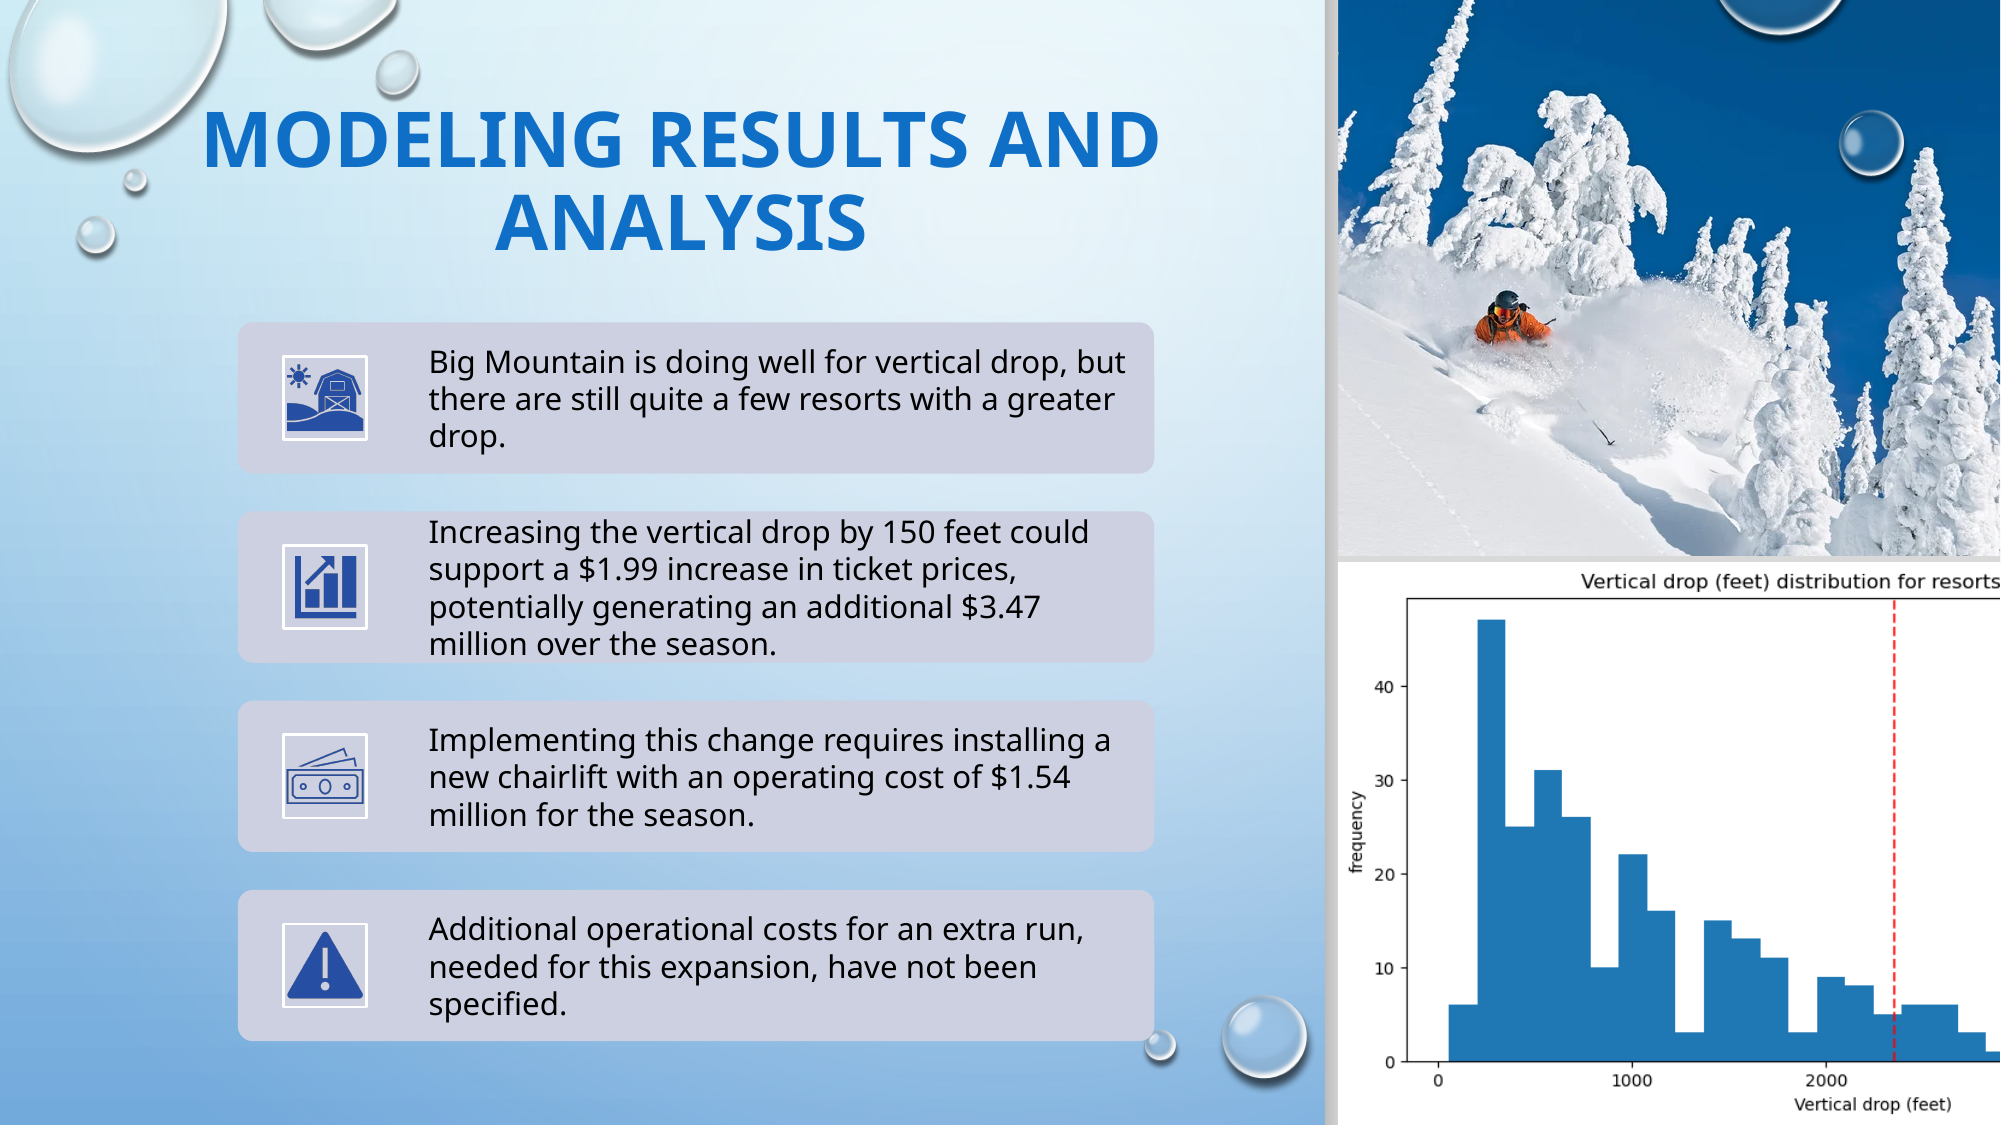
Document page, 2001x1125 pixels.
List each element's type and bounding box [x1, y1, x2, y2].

text_box [237, 321, 1155, 1042]
picture [0, 0, 2001, 1125]
